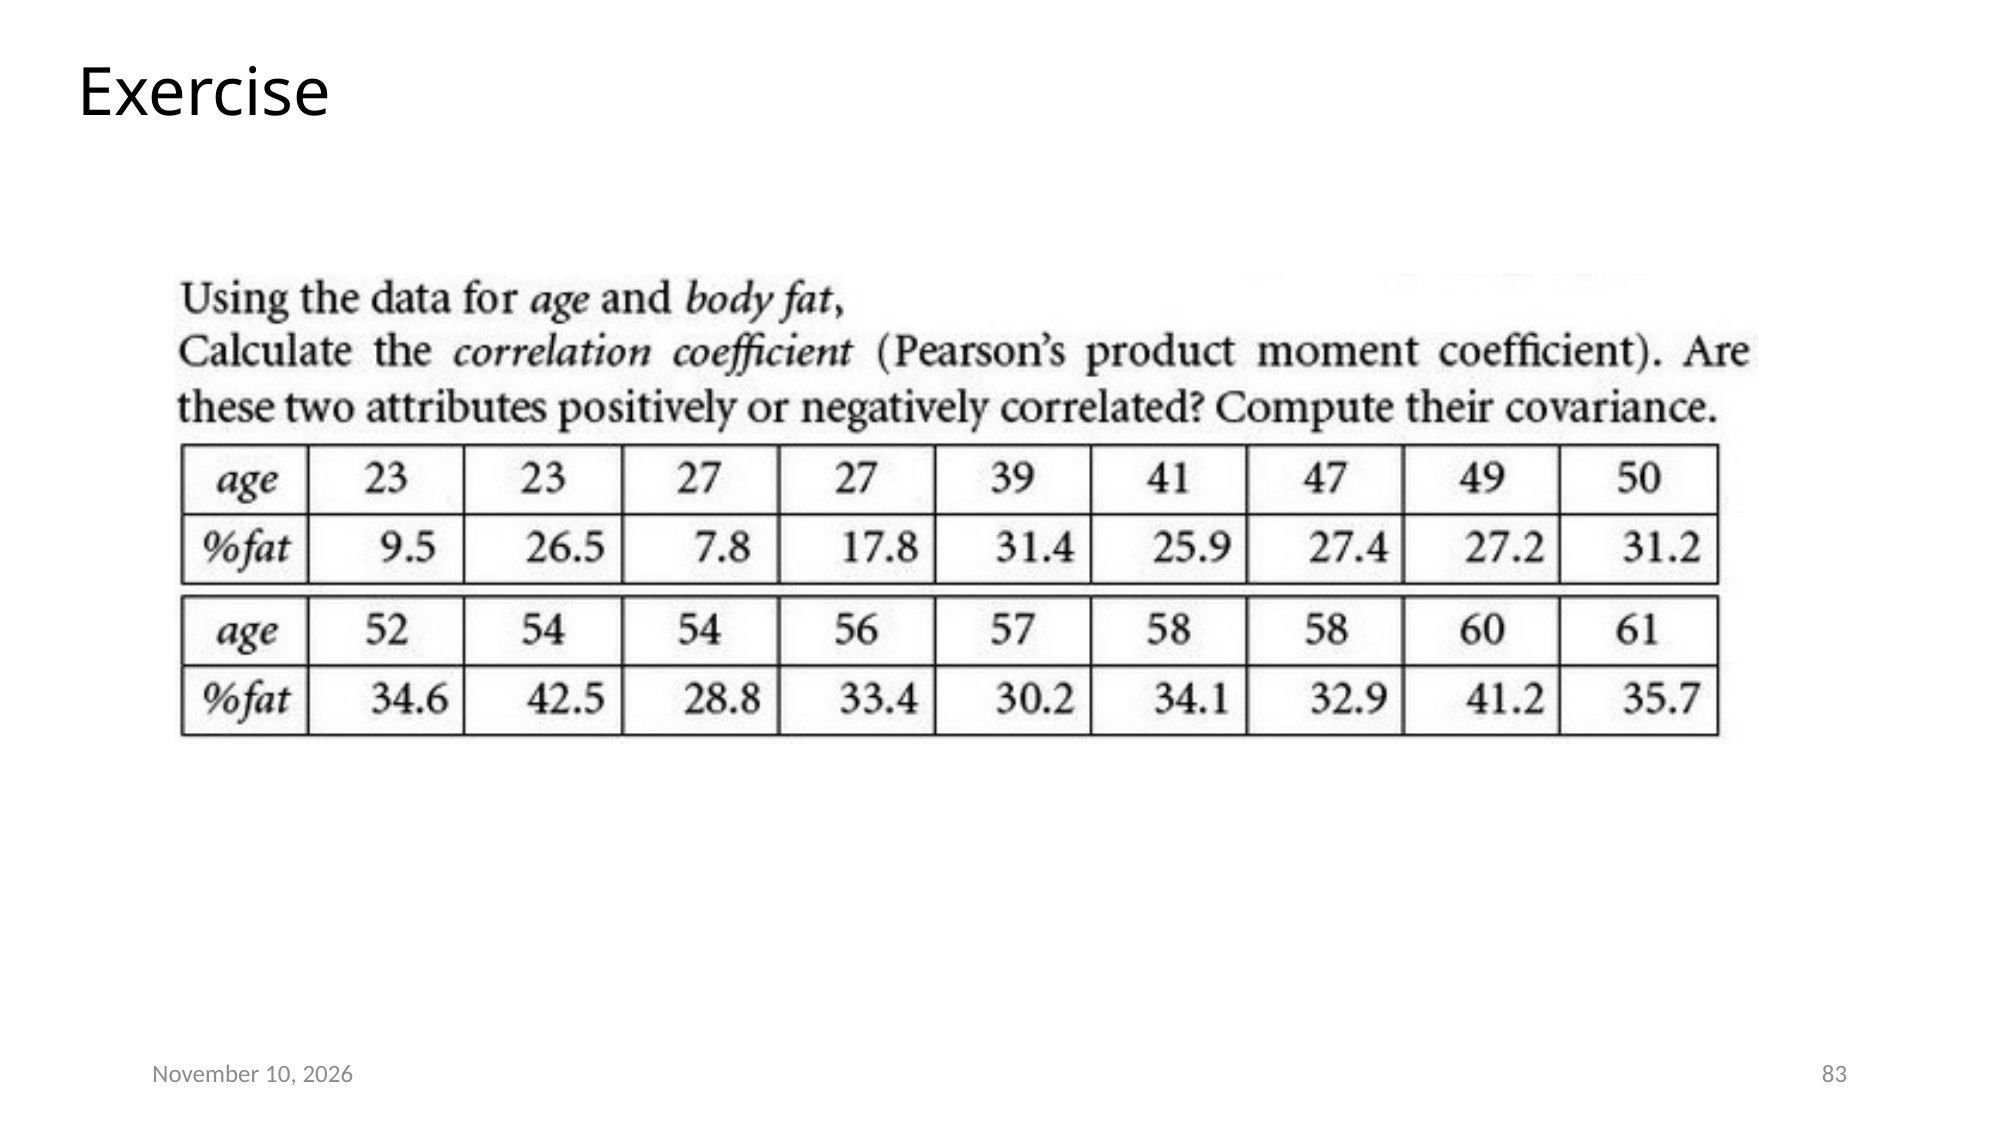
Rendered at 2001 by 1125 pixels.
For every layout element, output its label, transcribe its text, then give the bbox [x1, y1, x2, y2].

title Exercise [62, 24, 1653, 164]
picture [174, 274, 1758, 744]
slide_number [137, 1042, 588, 1103]
slide_number 83 [1412, 1042, 1863, 1103]
